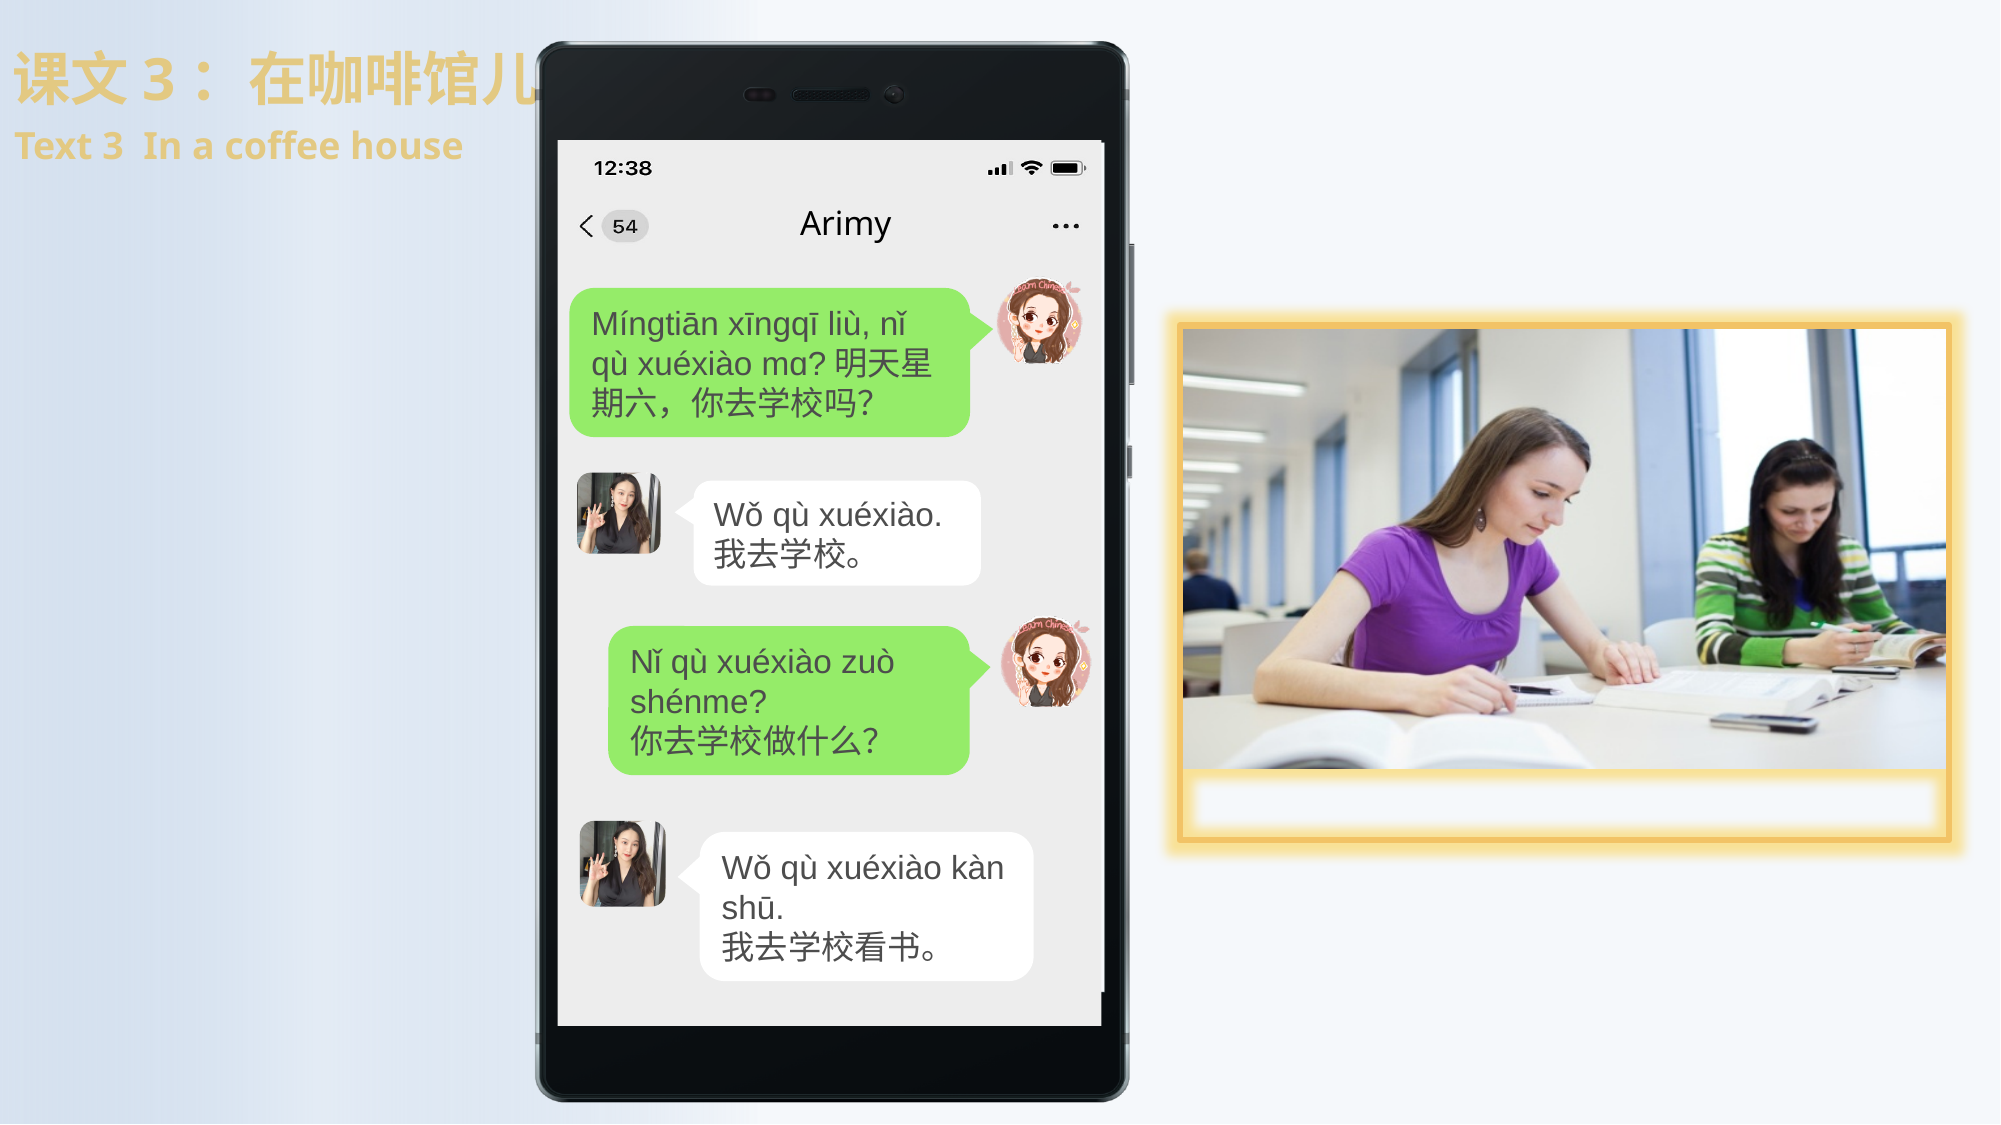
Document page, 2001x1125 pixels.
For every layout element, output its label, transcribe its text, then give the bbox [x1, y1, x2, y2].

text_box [576, 472, 981, 587]
text_box Text 3 In a coffee house [0, 115, 480, 175]
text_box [569, 265, 1098, 439]
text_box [769, 194, 922, 251]
picture [0, 0, 2001, 1125]
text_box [579, 820, 1034, 983]
text_box 课文3：在咖啡馆儿 [0, 35, 515, 190]
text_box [608, 603, 1108, 777]
